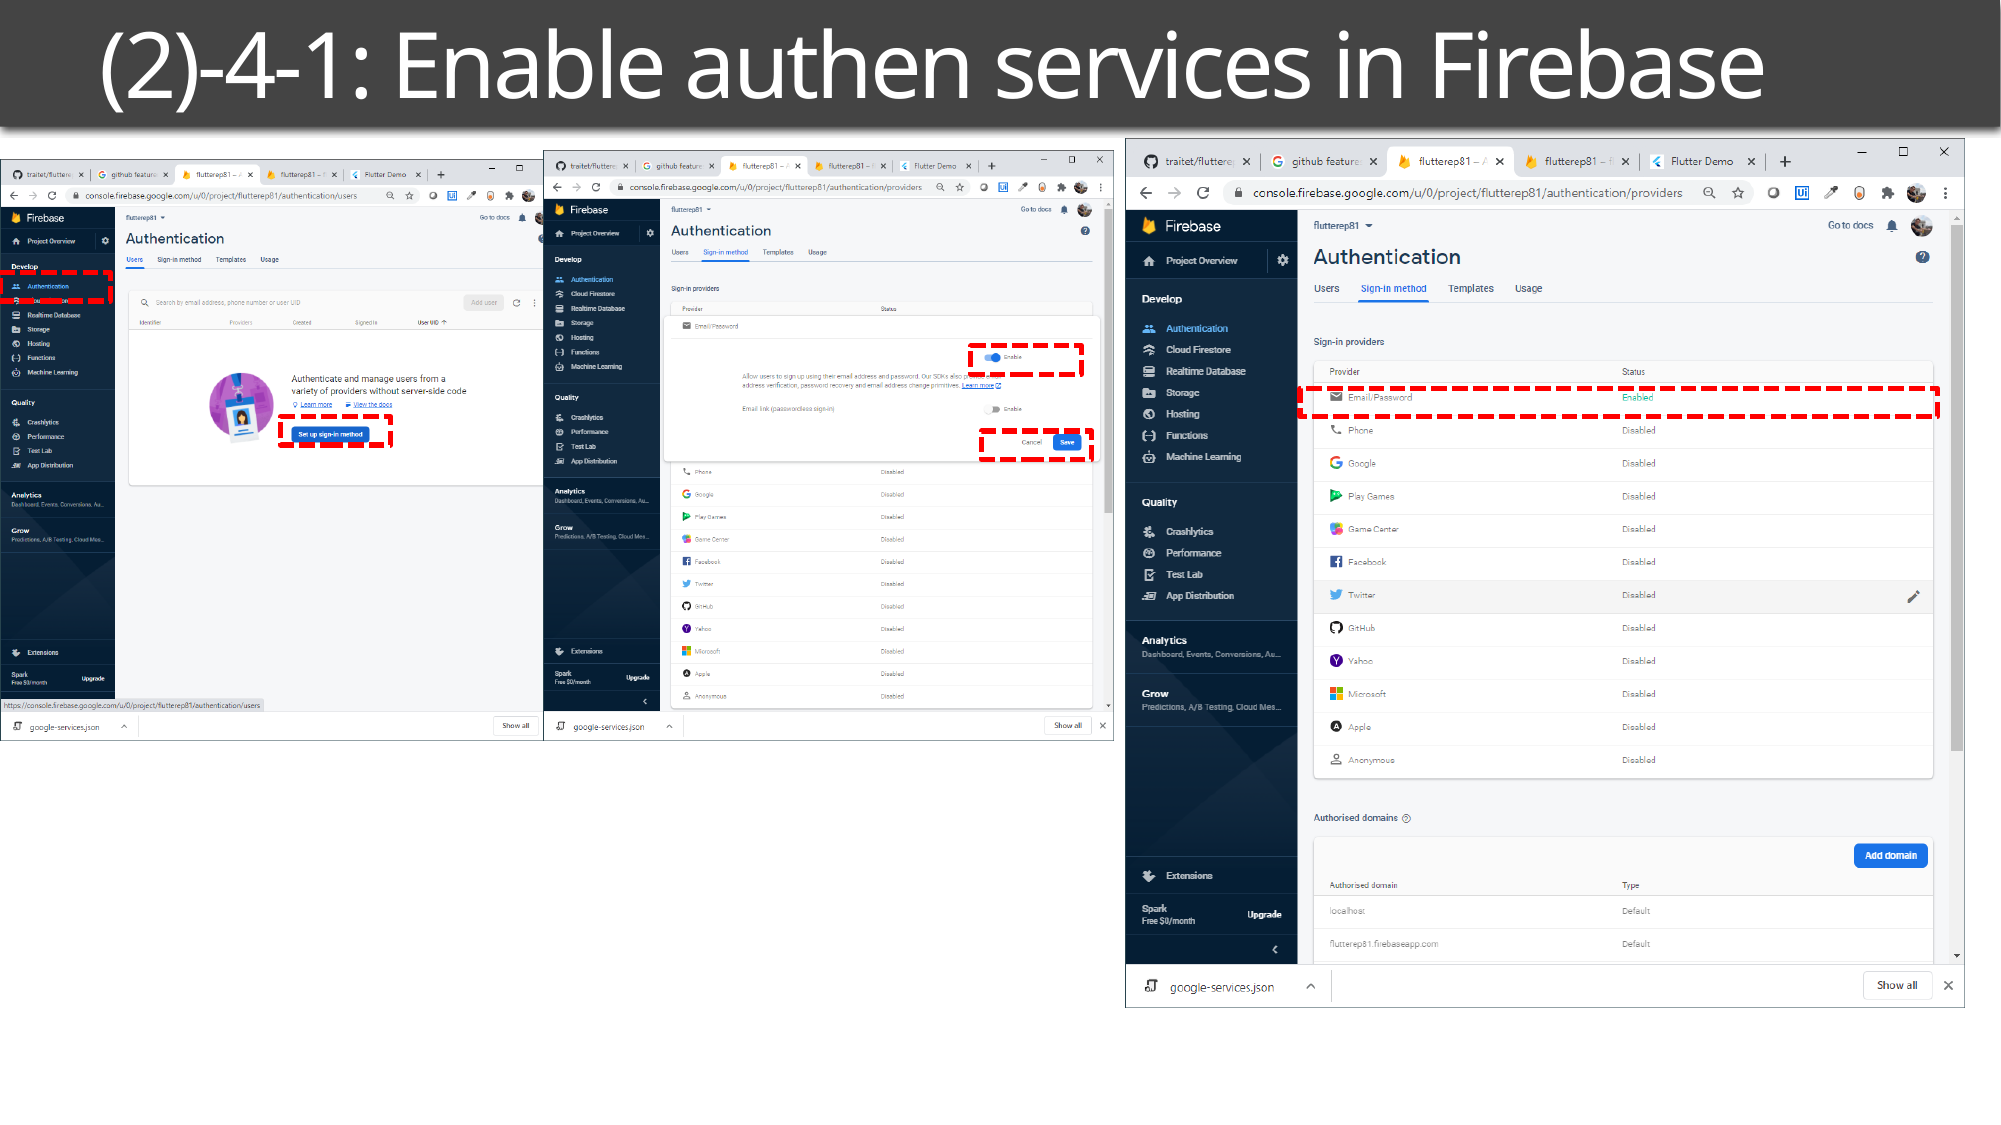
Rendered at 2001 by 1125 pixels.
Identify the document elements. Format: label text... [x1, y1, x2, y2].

picture [0, 149, 1114, 741]
picture [1125, 138, 1965, 1009]
title (2)-4-1: Enable authen services in Firebase [99, 23, 1900, 107]
